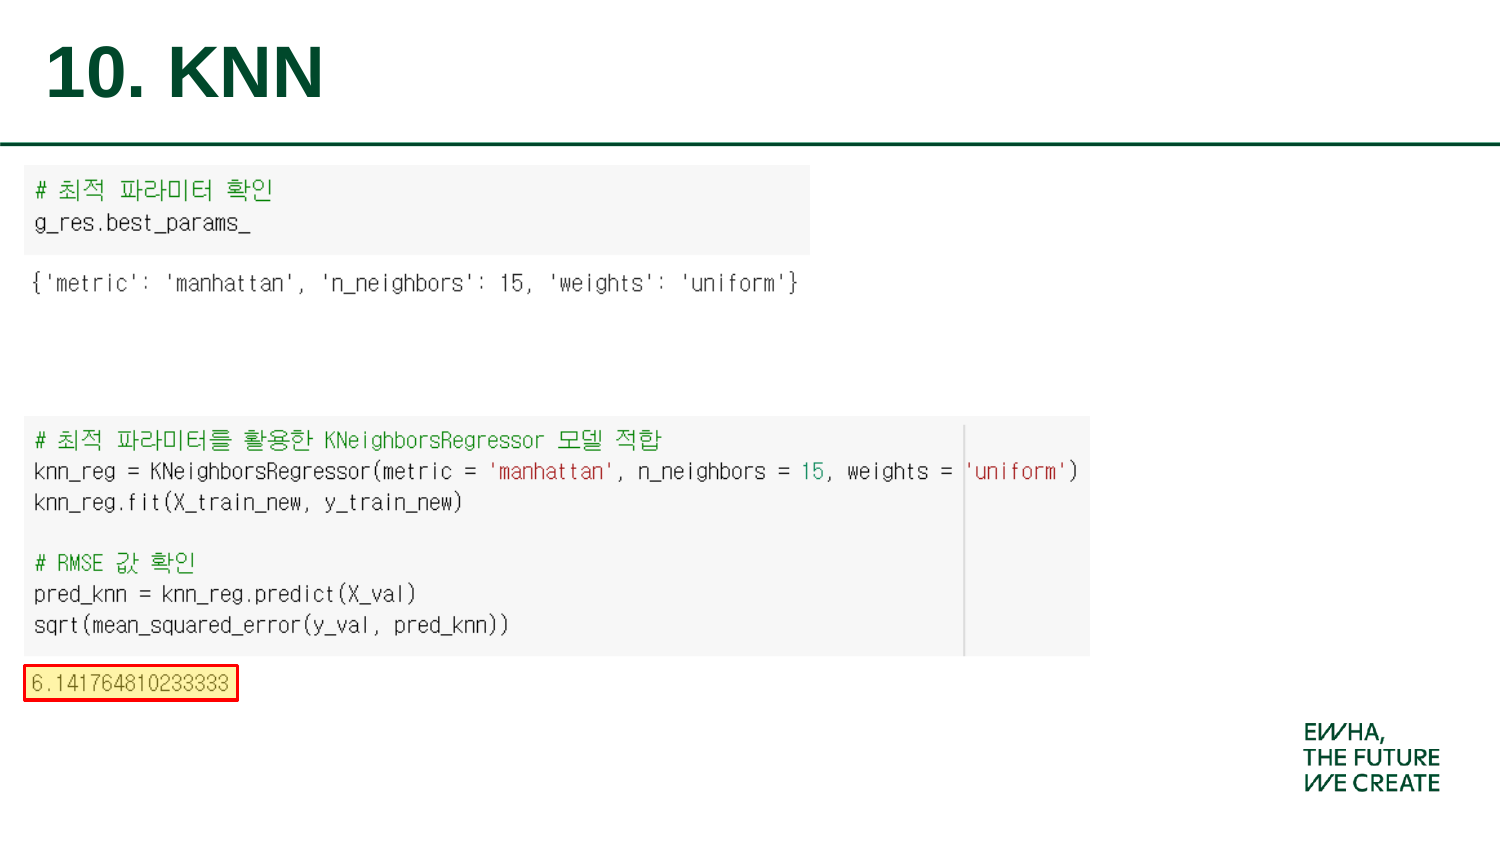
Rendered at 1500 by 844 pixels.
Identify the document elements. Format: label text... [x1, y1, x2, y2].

text_box 10. KNN [30, 7, 881, 141]
picture [0, 0, 1500, 844]
